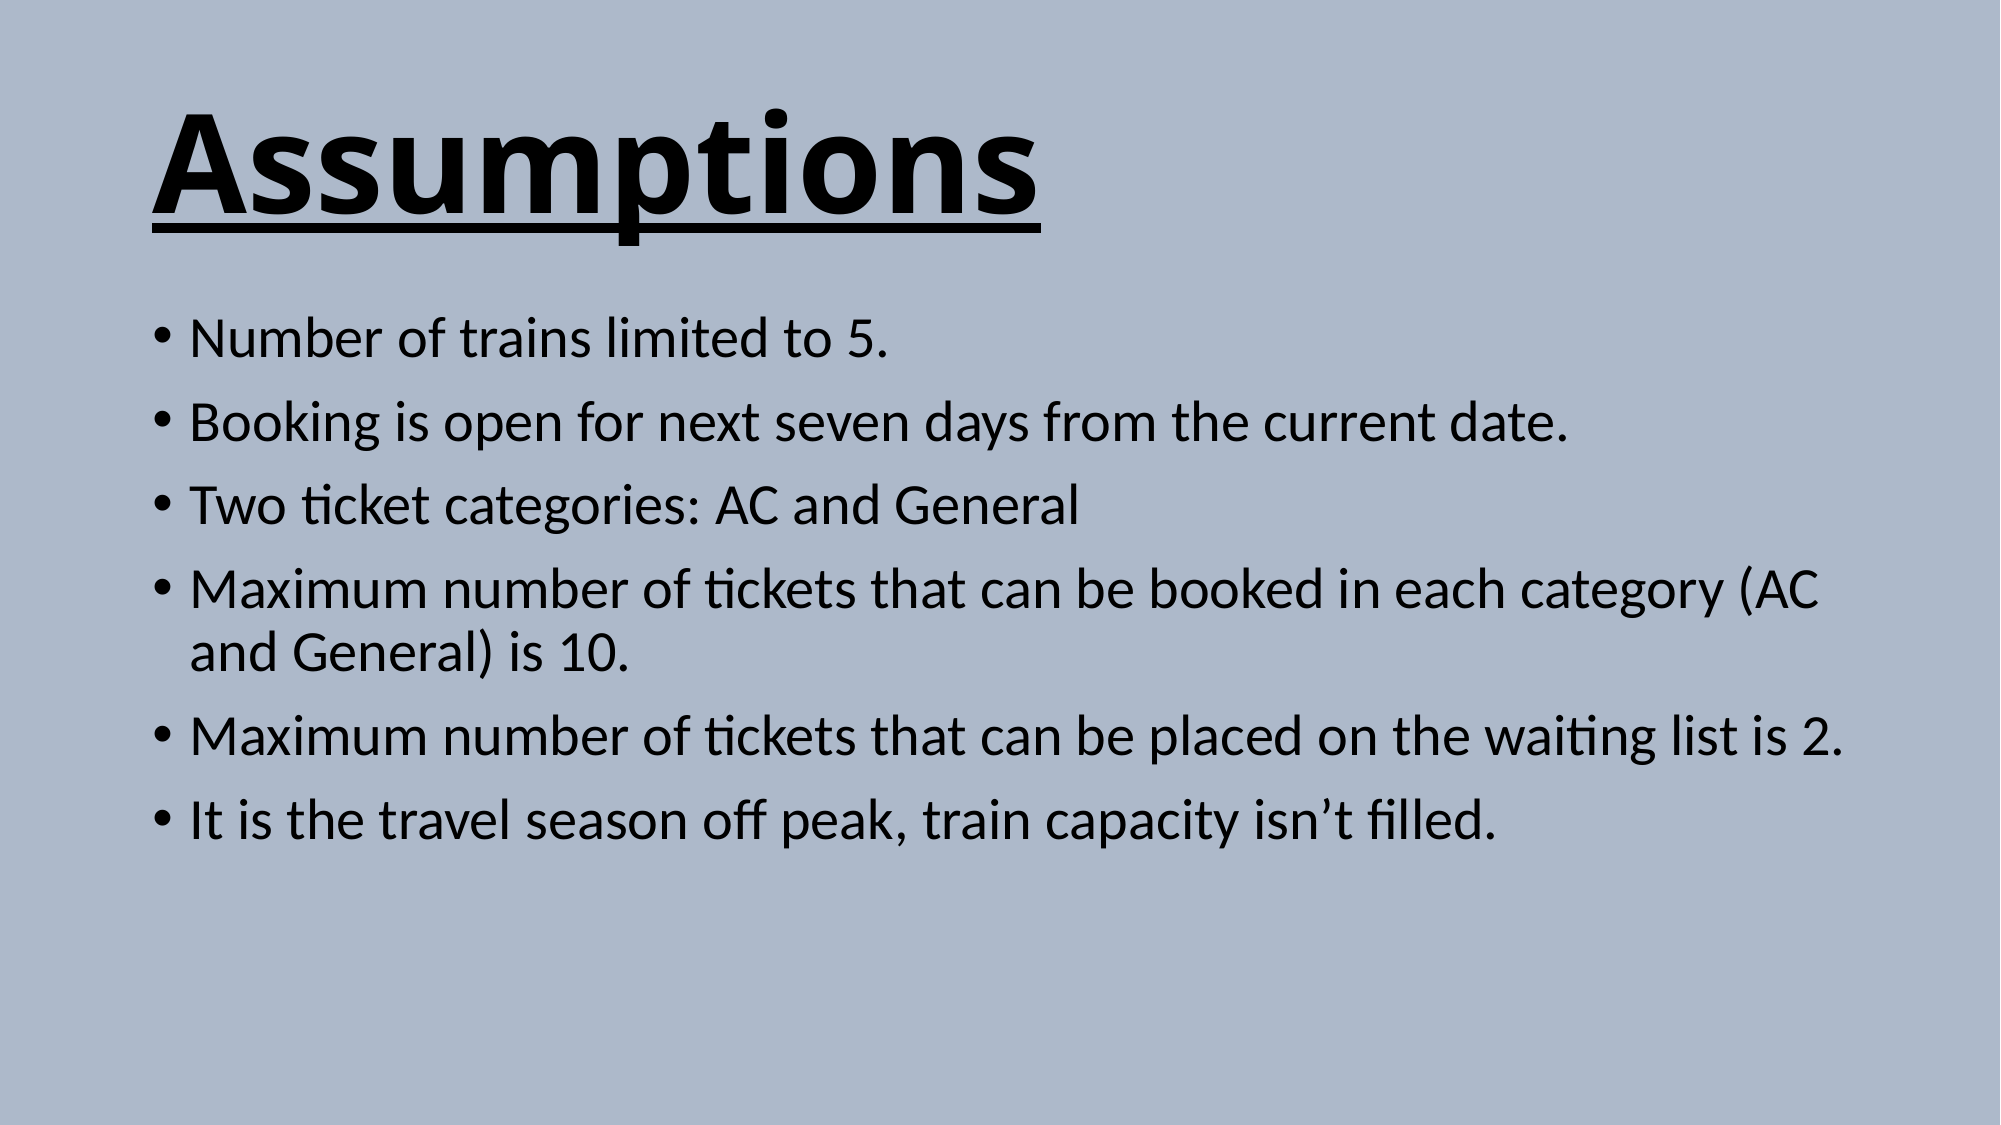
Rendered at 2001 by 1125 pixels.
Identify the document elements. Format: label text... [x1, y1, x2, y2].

list Number of trains limited to 5. Booking is open for next seven days from the current date. Two ticket categories: AC and General Maximum number of tickets that can be booked in each category (AC and General) is 10. Maximum number of tickets that can be placed on the waiting list is 2. It is the travel season off peak, train capacity isn’t filled. [137, 299, 1863, 1014]
title Assumptions [137, 59, 1863, 278]
